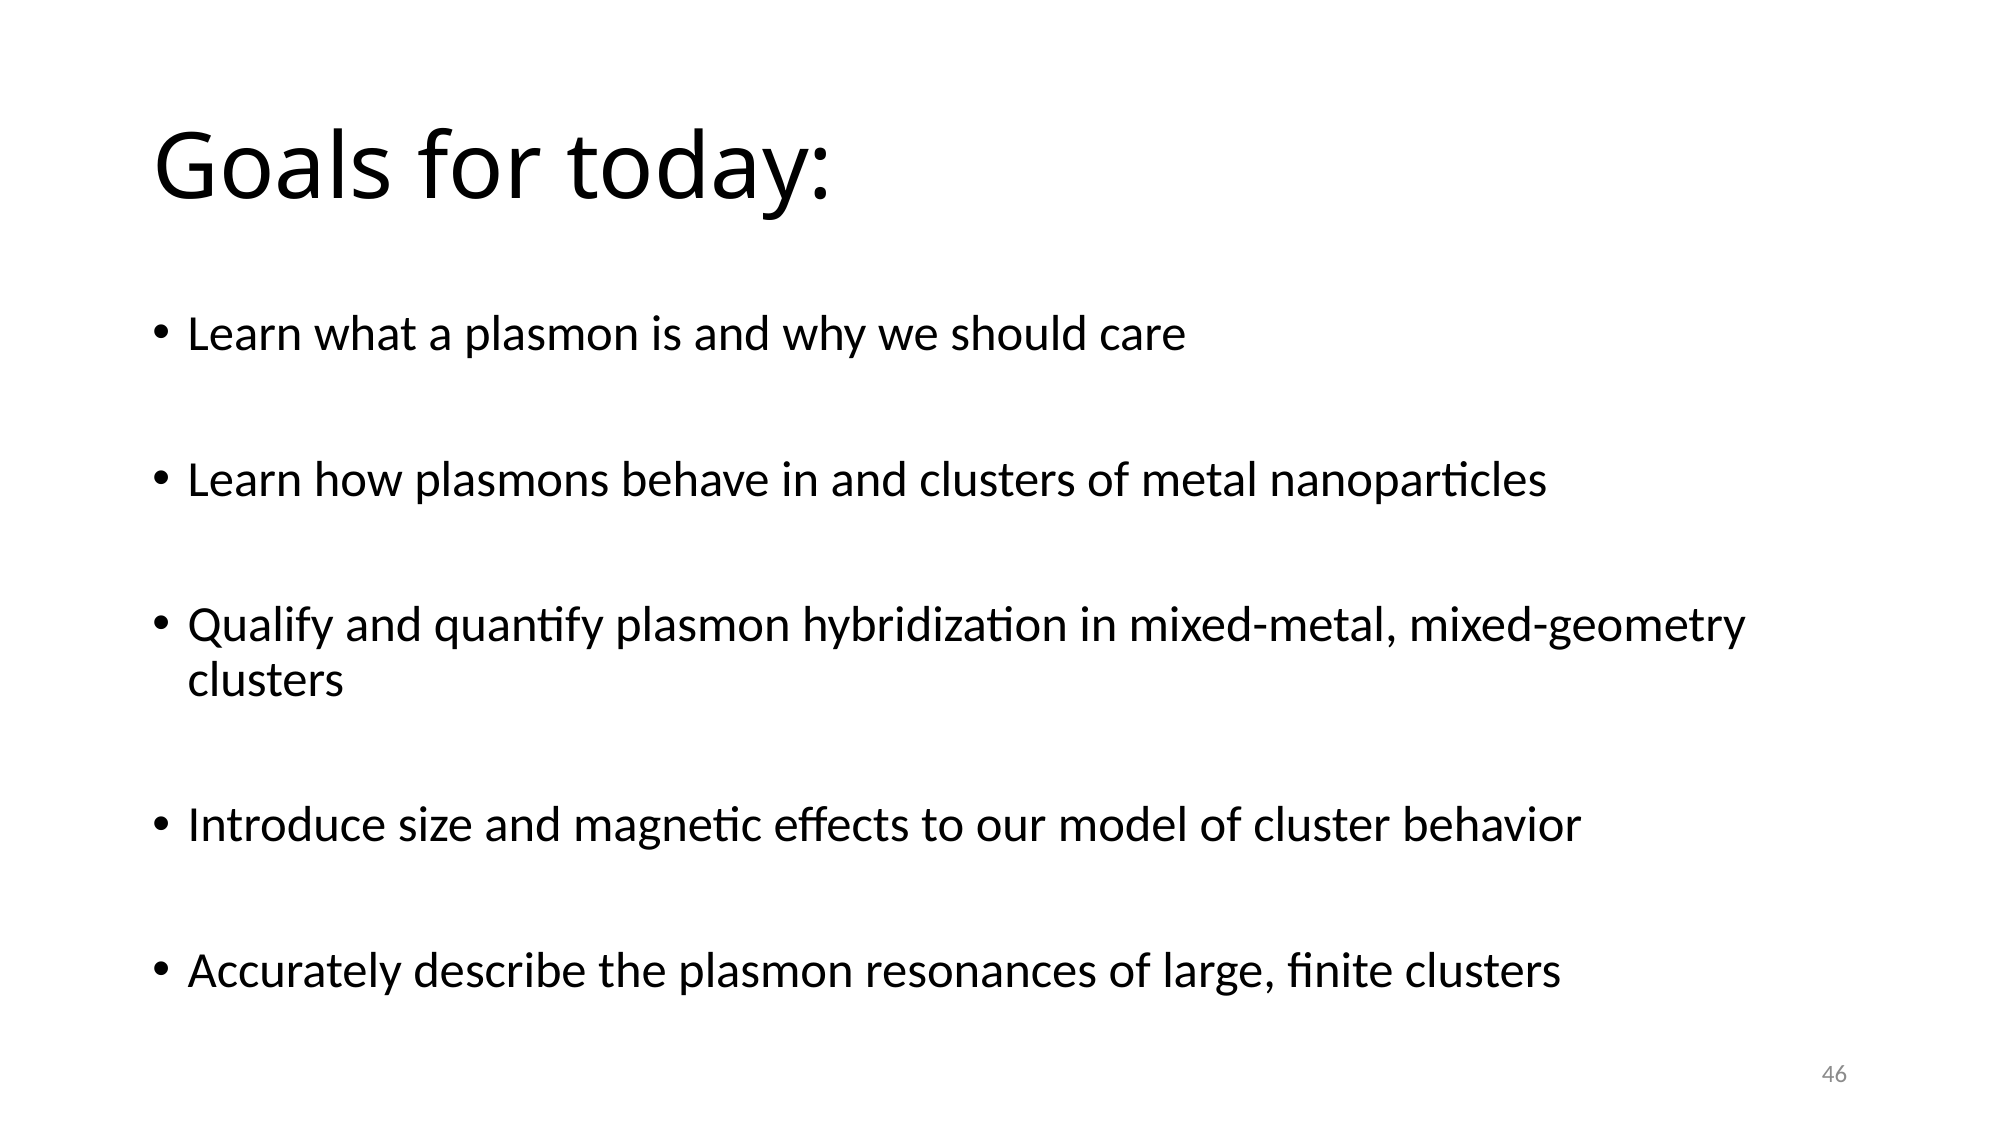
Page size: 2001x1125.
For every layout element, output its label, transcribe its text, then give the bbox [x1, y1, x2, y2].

slide_number 45 [1412, 1042, 1863, 1103]
list Learn what a plasmon is and why we should care Learn how plasmons behave in and clusters of metal nanoparticles Qualify and quantify plasmon hybridization in mixed-metal, mixed-geometry clusters Introduce size and magnetic effects to our model of cluster behavior Accurately describe the plasmon resonances of large, finite clusters [137, 299, 1863, 1014]
title Goals for today: [137, 59, 1863, 278]
